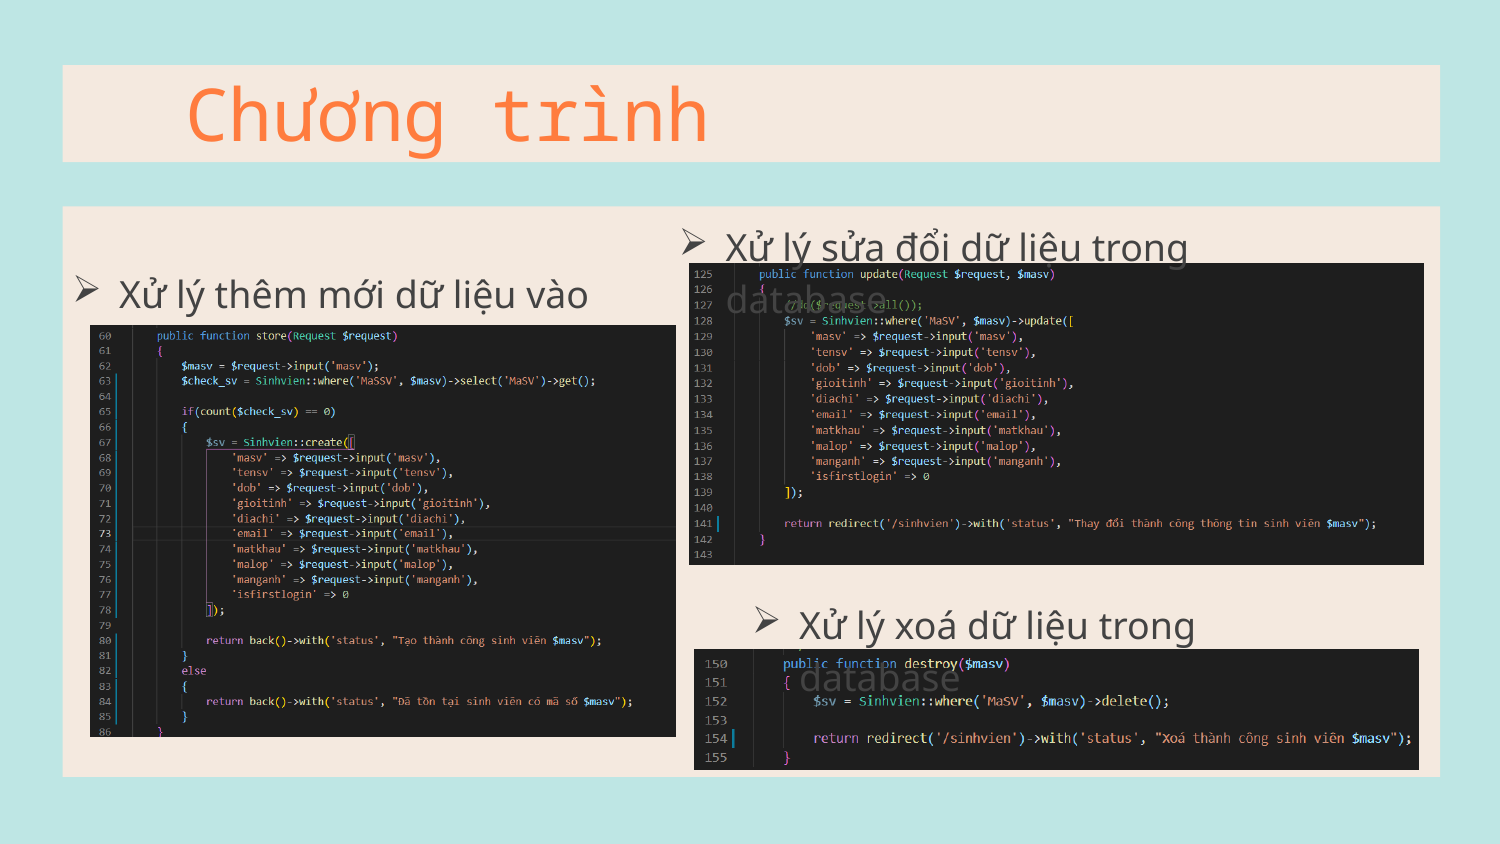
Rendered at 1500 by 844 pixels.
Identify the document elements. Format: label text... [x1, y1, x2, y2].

picture [90, 324, 676, 737]
text_box Xử lý sửa đổi dữ liệu trong database [663, 202, 1348, 282]
title Chương trình [0, 73, 1119, 171]
text_box Xử lý xoá dữ liệu trong database [737, 580, 1348, 647]
subtitle Xử lý thêm mới dữ liệu vào database [57, 249, 676, 329]
picture [689, 263, 1424, 565]
picture [694, 649, 1420, 771]
